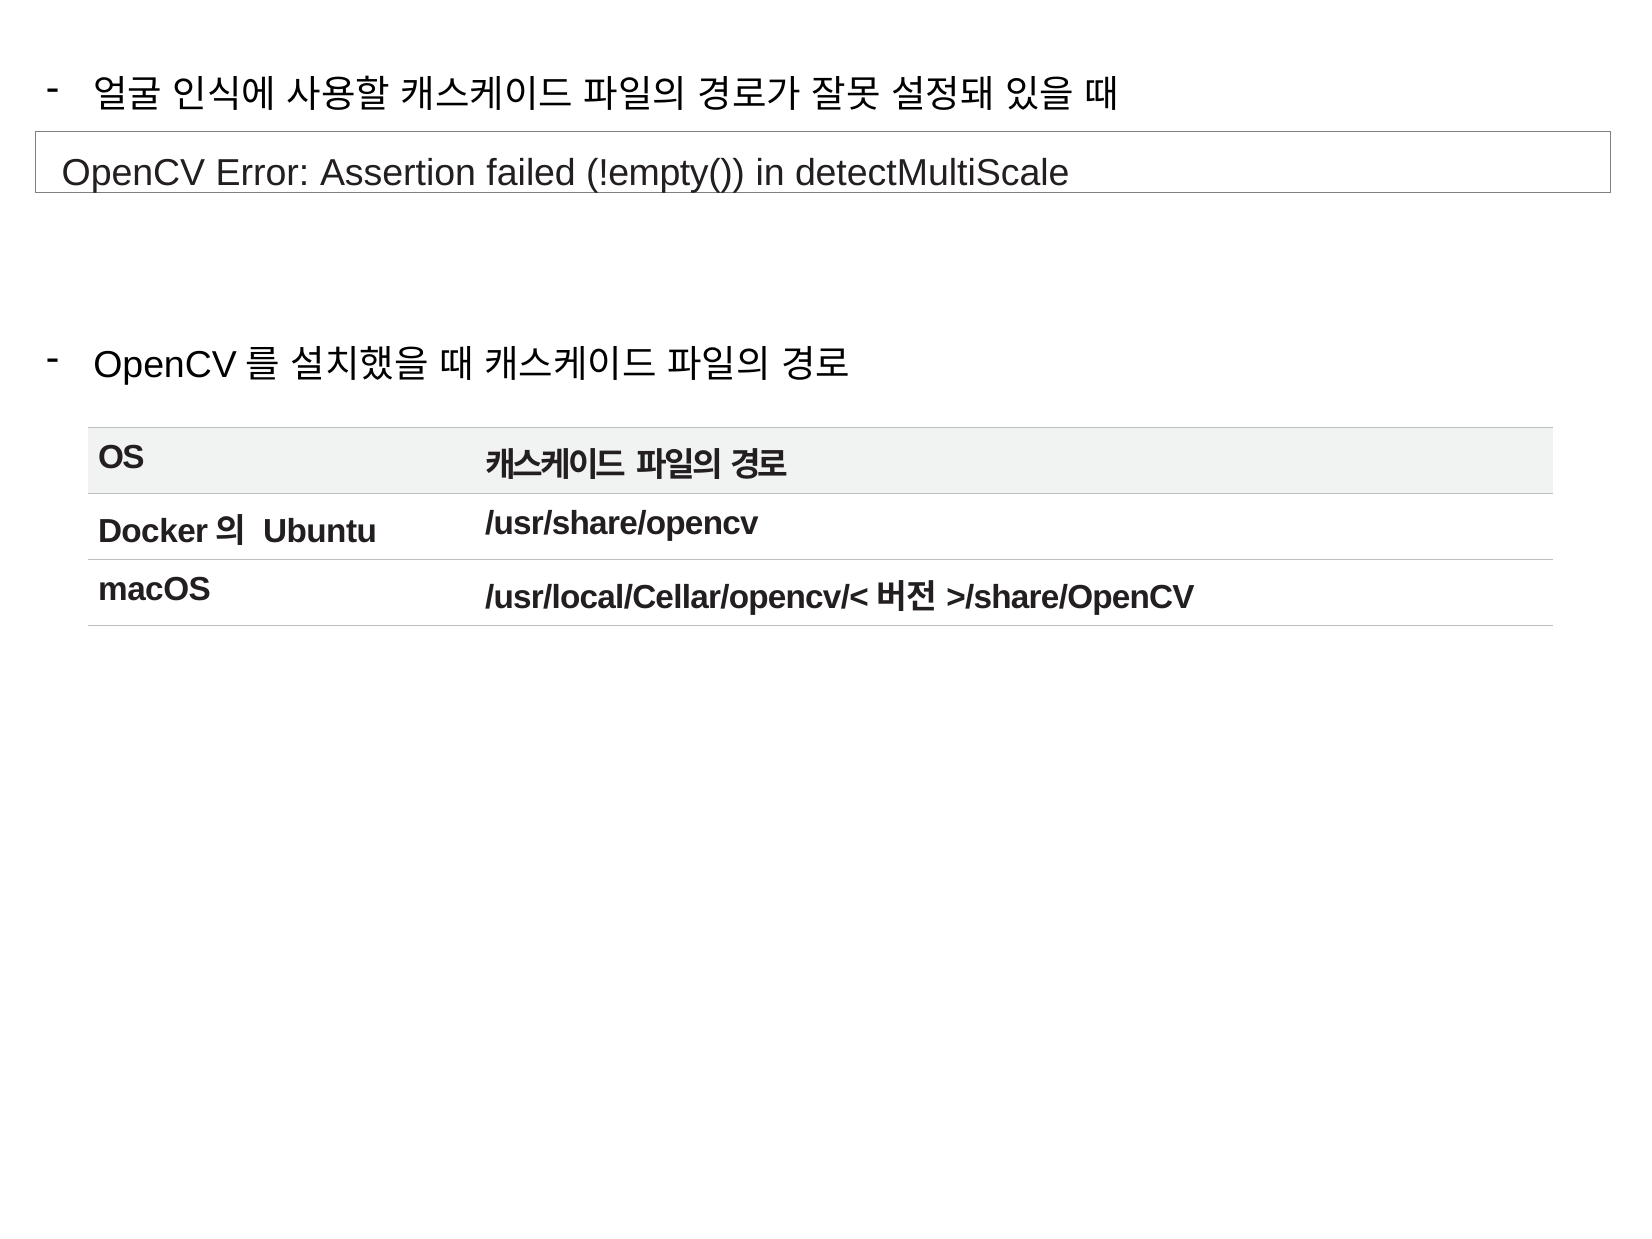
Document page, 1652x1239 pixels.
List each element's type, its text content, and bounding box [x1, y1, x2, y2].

text_box 얼굴 인식에 사용할 캐스케이드 파일의 경로가 잘못 설정돼 있을 때 OpenCV를 설치했을 때 캐스케이드 파일의 경로 [44, 47, 1607, 130]
table_cell macOS [88, 560, 425, 625]
table_cell /usr/local/Cellar/opencv/<버전>/share/OpenCV [425, 560, 1553, 625]
text_box OpenCV Error: Assertion failed (!empty()) in detectMultiScale [34, 130, 1613, 194]
text_box 얼굴 인식에 사용할 캐스케이드 파일의 경로가 잘못 설정돼 있을 때 OpenCV를 설치했을 때 캐스케이드 파일의 경로 [44, 194, 1607, 385]
table_cell Docker의 Ubuntu [88, 494, 425, 559]
table_header OS [88, 428, 425, 493]
table_header 캐스케이드 파일의 경로 [425, 428, 1553, 493]
table_cell /usr/share/opencv [425, 494, 1553, 559]
